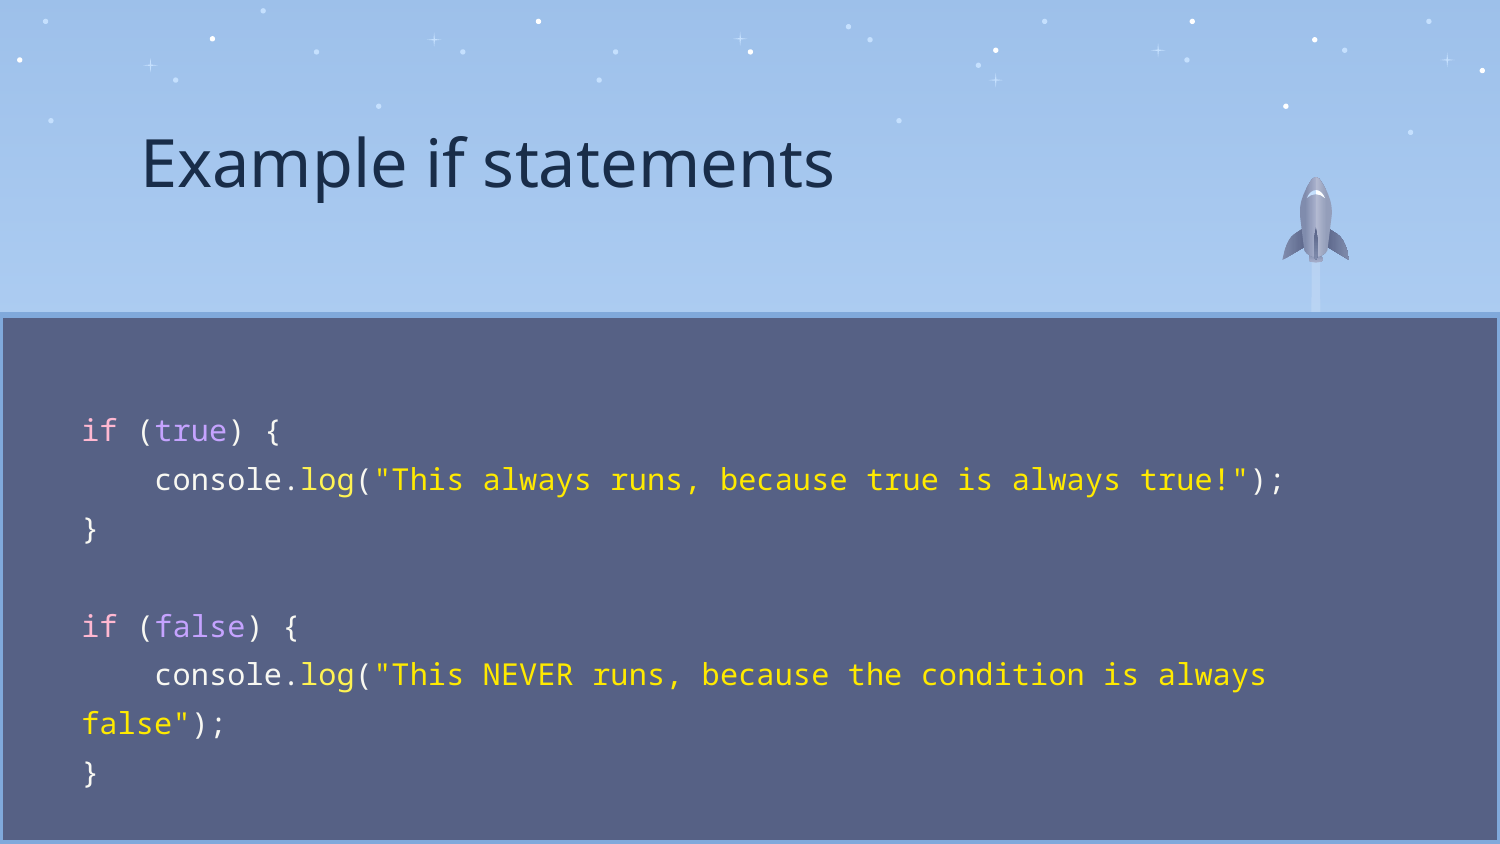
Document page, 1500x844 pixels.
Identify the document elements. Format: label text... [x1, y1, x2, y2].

text_box [0, 315, 1500, 844]
title if (true) { console.log("This always runs, because true is always true!"); } if (false) { console.log("This NEVER runs, because the condition is always false"); } [81, 398, 1375, 785]
title Example if statements [140, 137, 1165, 203]
